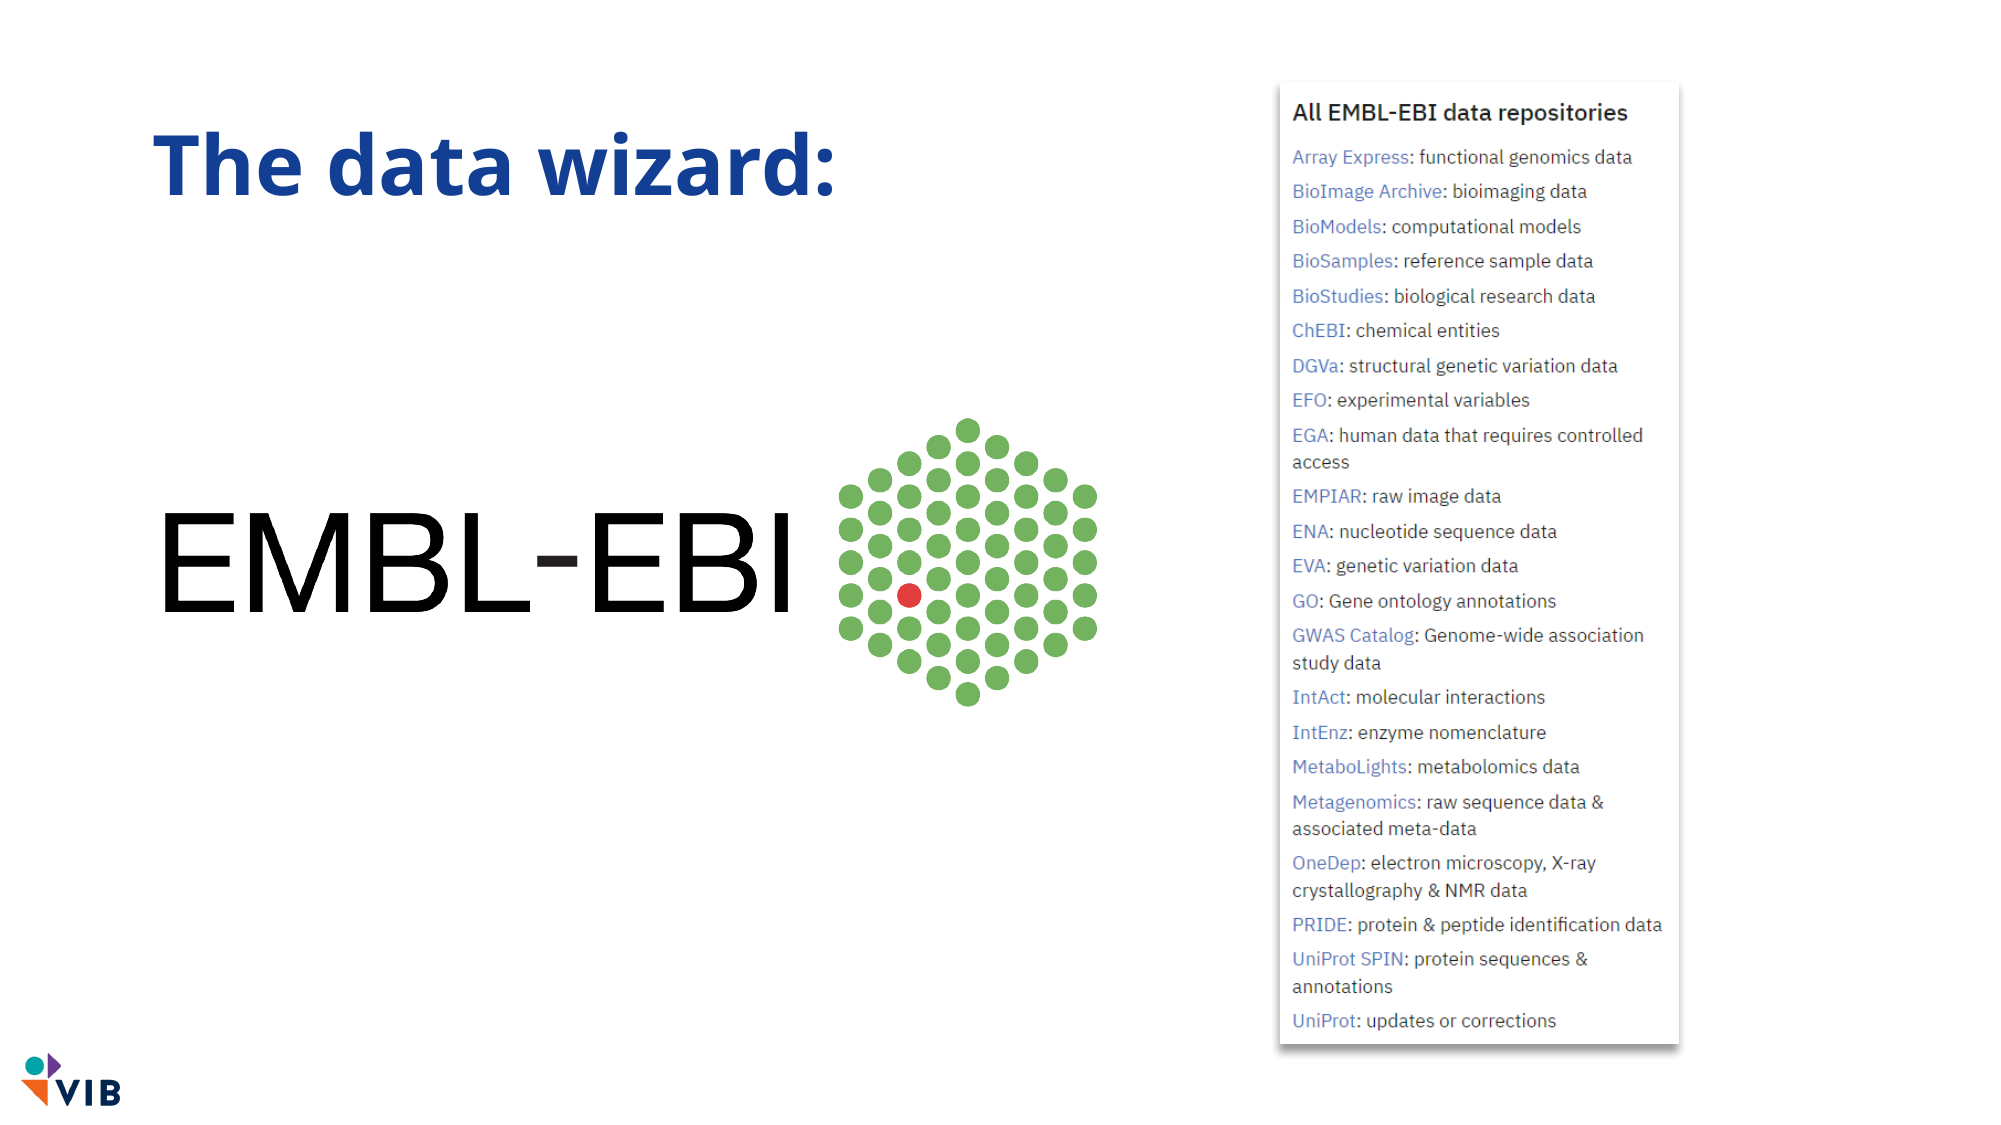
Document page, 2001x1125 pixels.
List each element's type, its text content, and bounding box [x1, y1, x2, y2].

picture [164, 417, 1098, 708]
picture [1279, 82, 1680, 1045]
title The data wizard: [137, 59, 1863, 278]
picture [21, 1053, 120, 1106]
